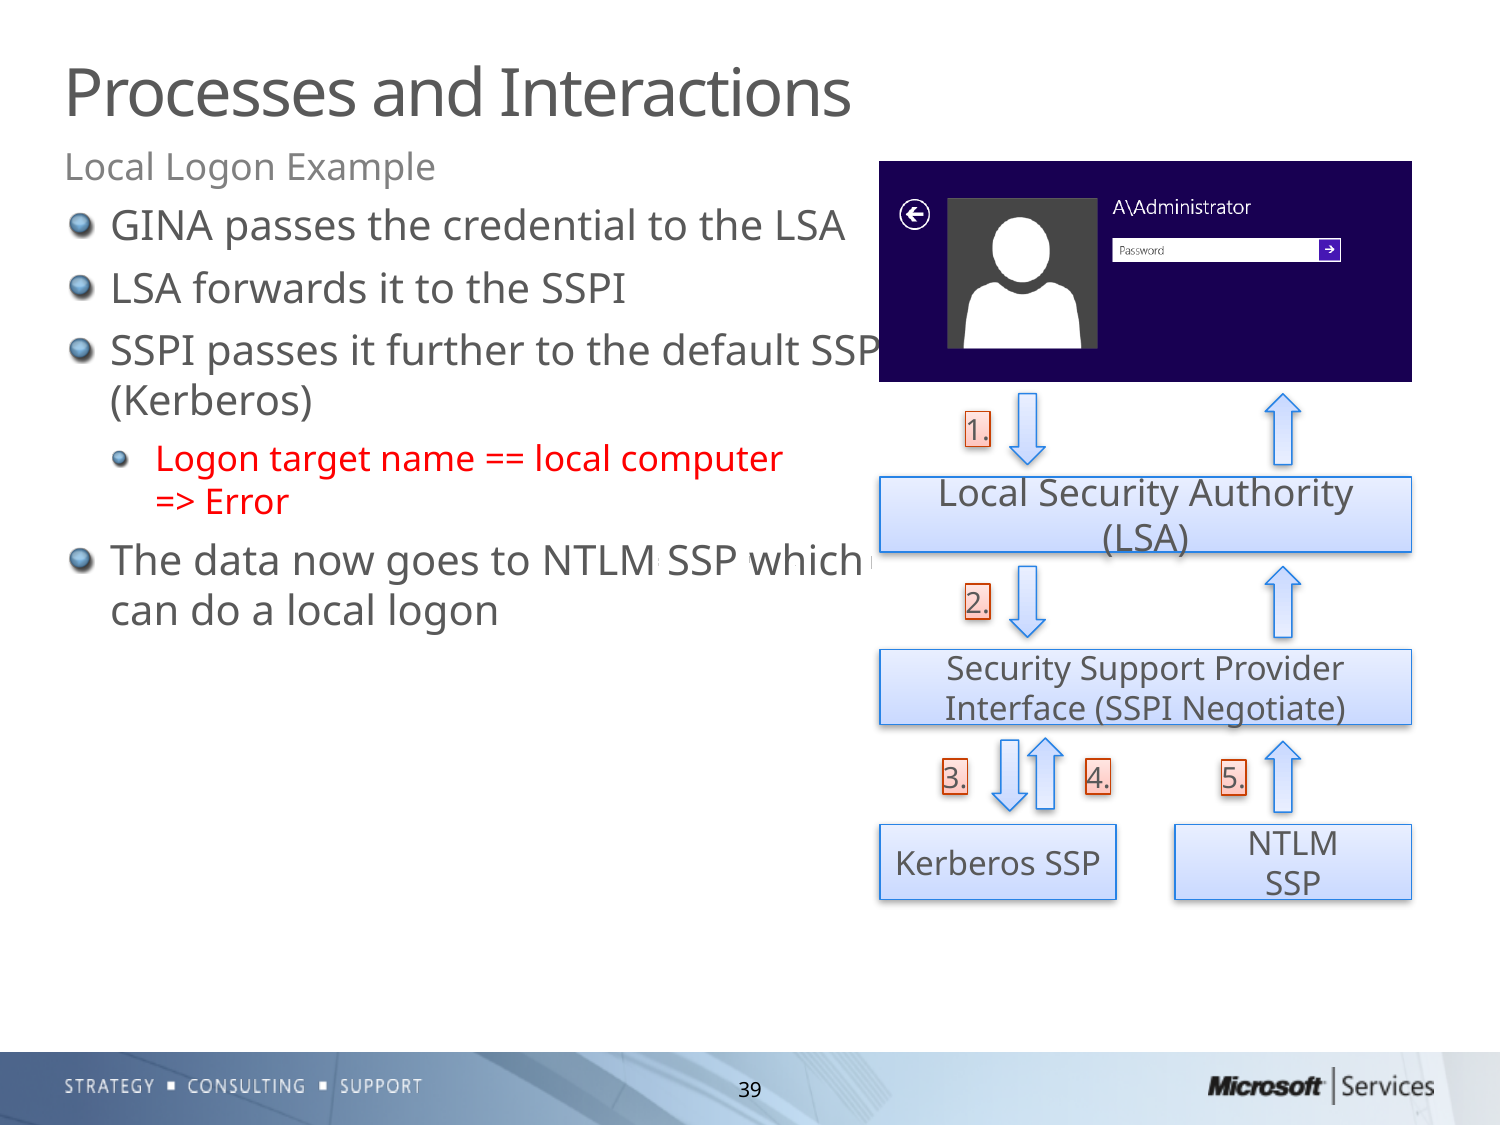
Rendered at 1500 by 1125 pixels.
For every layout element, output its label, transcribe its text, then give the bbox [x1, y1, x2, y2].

text_box [1264, 393, 1302, 466]
text_box 4. [1085, 758, 1111, 795]
picture [879, 161, 1412, 382]
title Processes and Interactions [63, 59, 1436, 143]
picture [109, 448, 129, 468]
text_box [1264, 740, 1302, 813]
list Local Logon Example [63, 143, 1434, 188]
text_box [991, 737, 1064, 812]
picture [64, 209, 95, 239]
text_box [1264, 565, 1302, 639]
text_box 2. [965, 583, 991, 620]
text_box NTLM SSP [1174, 824, 1412, 900]
text_box 3. [942, 758, 968, 795]
text_box Local Security Authority (LSA) [879, 476, 1412, 553]
text_box Kerberos SSP [879, 824, 1117, 900]
text_box [1009, 565, 1046, 638]
text_box 1. [965, 411, 991, 447]
text_box [1009, 392, 1046, 466]
text_box 5. [1221, 759, 1247, 796]
picture [0, 1052, 1500, 1125]
picture [64, 334, 95, 364]
picture [64, 544, 95, 574]
list GINA passes the credential to the LSA LSA forwards it to the SSPI SSPI passes it further to the default SSP (Kerberos) Logon target name == local computer => Error The data now goes to NTLM SSP which can do a local logon [64, 198, 1365, 639]
picture [64, 271, 95, 301]
text_box Security Support Provider Interface (SSPI Negotiate) [879, 649, 1412, 725]
